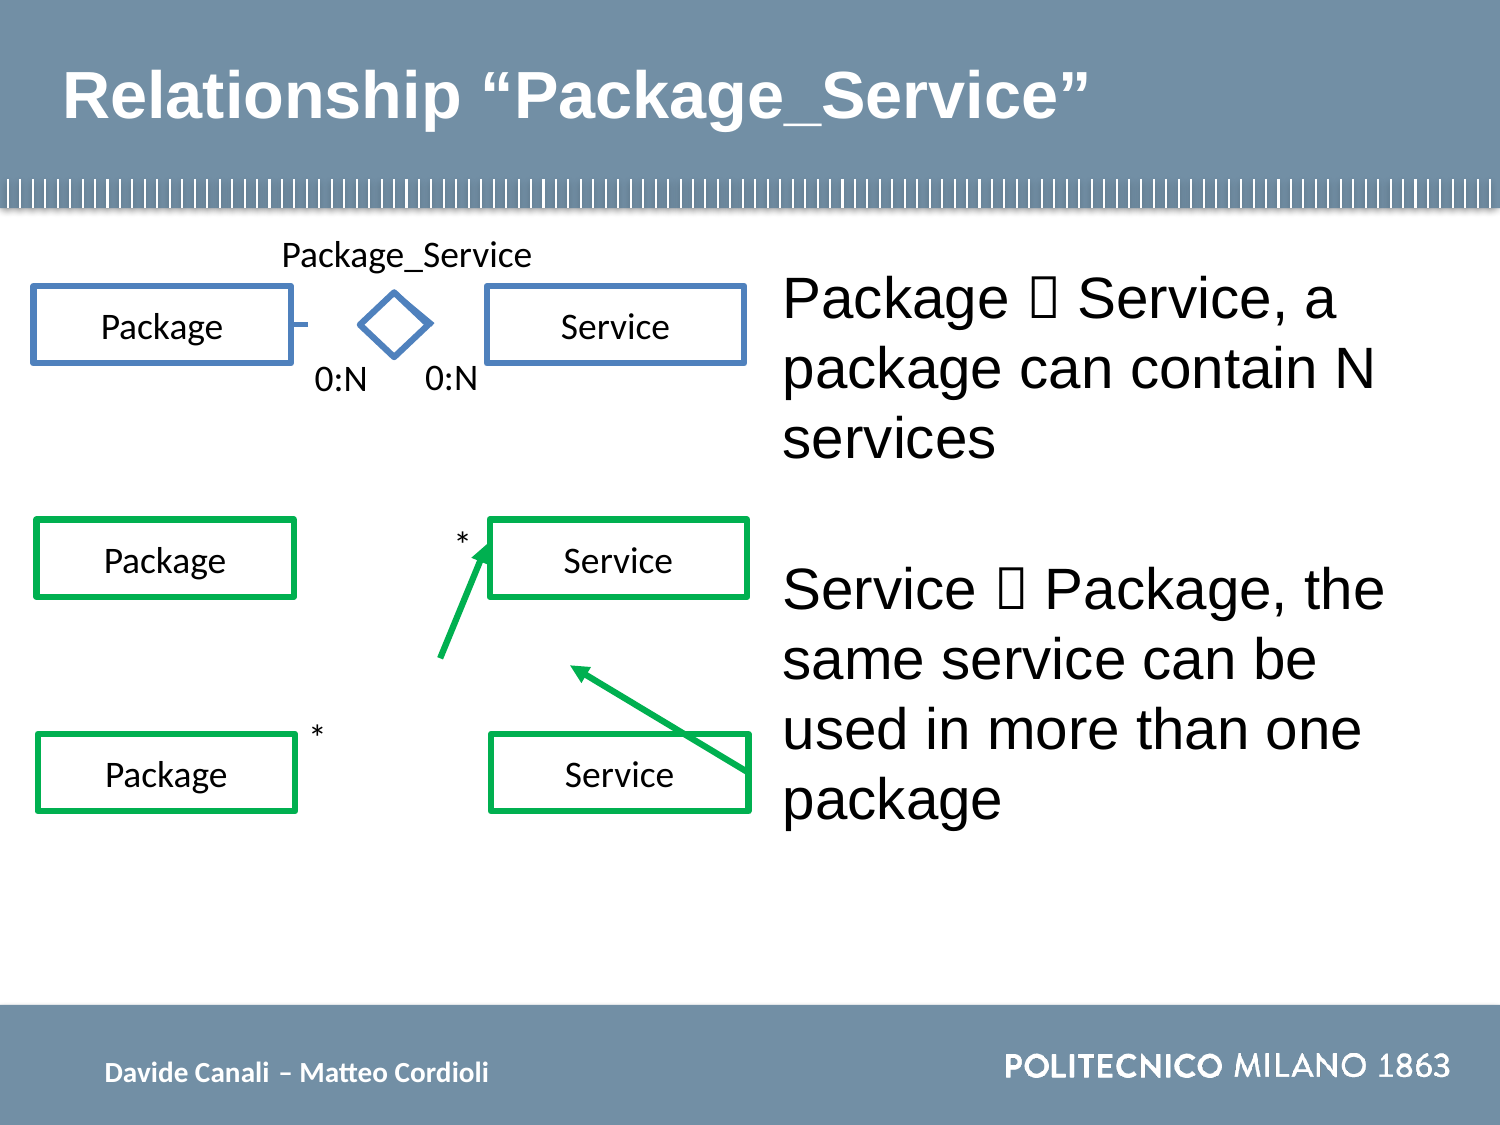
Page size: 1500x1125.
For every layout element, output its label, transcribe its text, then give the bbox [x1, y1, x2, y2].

text_box 0:N [410, 345, 494, 406]
text_box * [438, 514, 488, 557]
text_box Package [34, 517, 296, 599]
text_box Davide Canali – Matteo Cordioli [36, 1028, 558, 1107]
text_box Package  Service, a package can contain N services Service  Package, the same service can be used in more than one package [767, 252, 1406, 967]
text_box Package [36, 732, 297, 813]
text_box Service [488, 517, 749, 599]
picture [999, 1041, 1456, 1089]
text_box Service [489, 732, 751, 813]
text_box Relationship “Package_Service” [47, 22, 1455, 161]
text_box * [293, 706, 342, 767]
text_box [358, 290, 430, 359]
text_box Package [31, 284, 293, 365]
text_box Package_Service [266, 222, 548, 282]
text_box Service [485, 284, 746, 365]
text_box * [438, 566, 488, 574]
text_box 0:N [299, 346, 383, 406]
